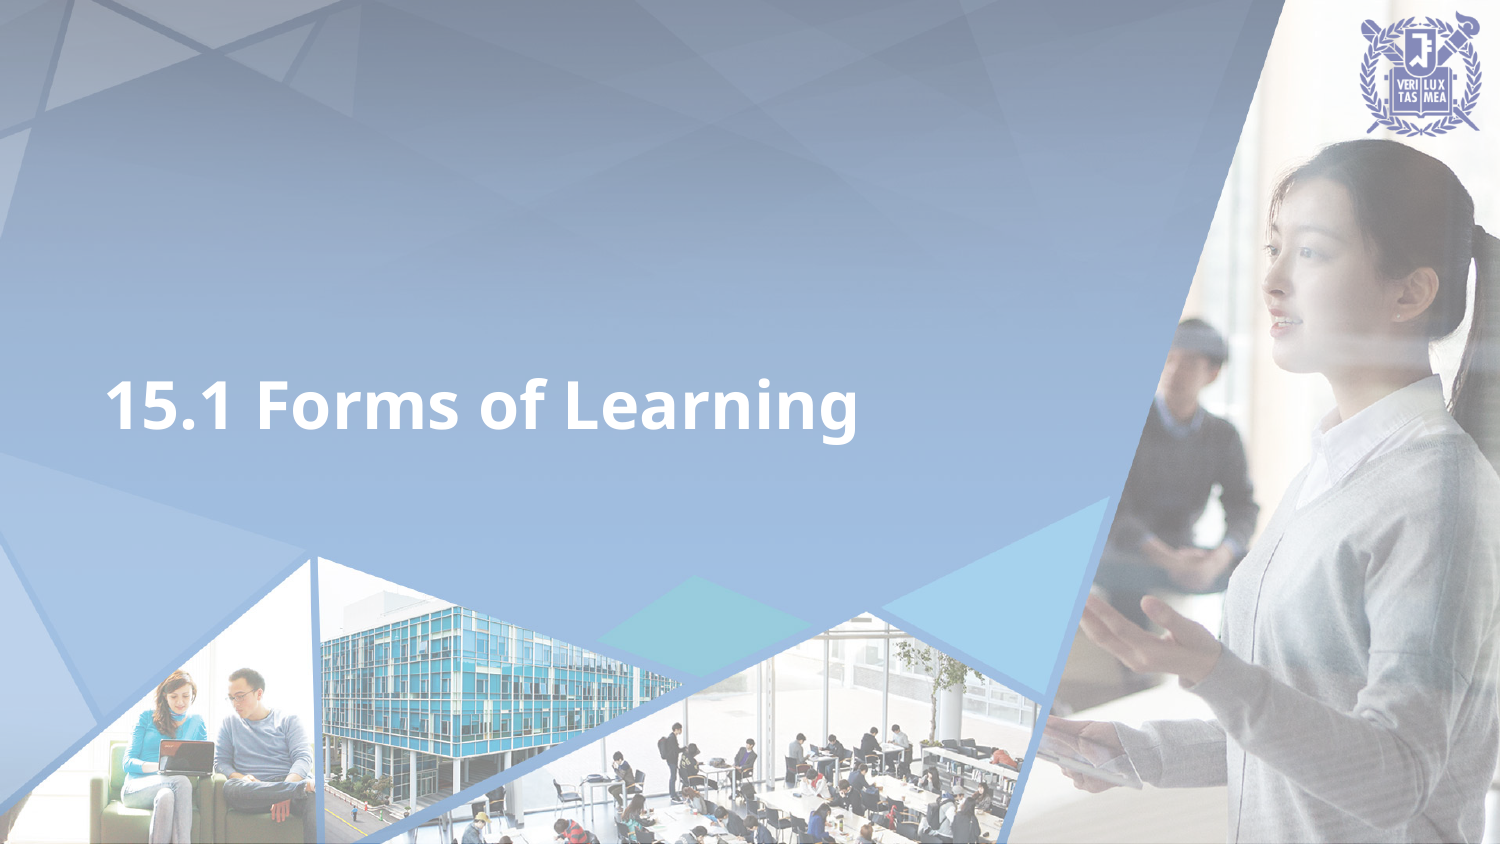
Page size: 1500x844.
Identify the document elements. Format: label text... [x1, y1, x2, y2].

text_box [0, 0, 1500, 844]
text_box 15.1 Forms of Learning [88, 339, 1294, 446]
picture [1357, 10, 1484, 137]
